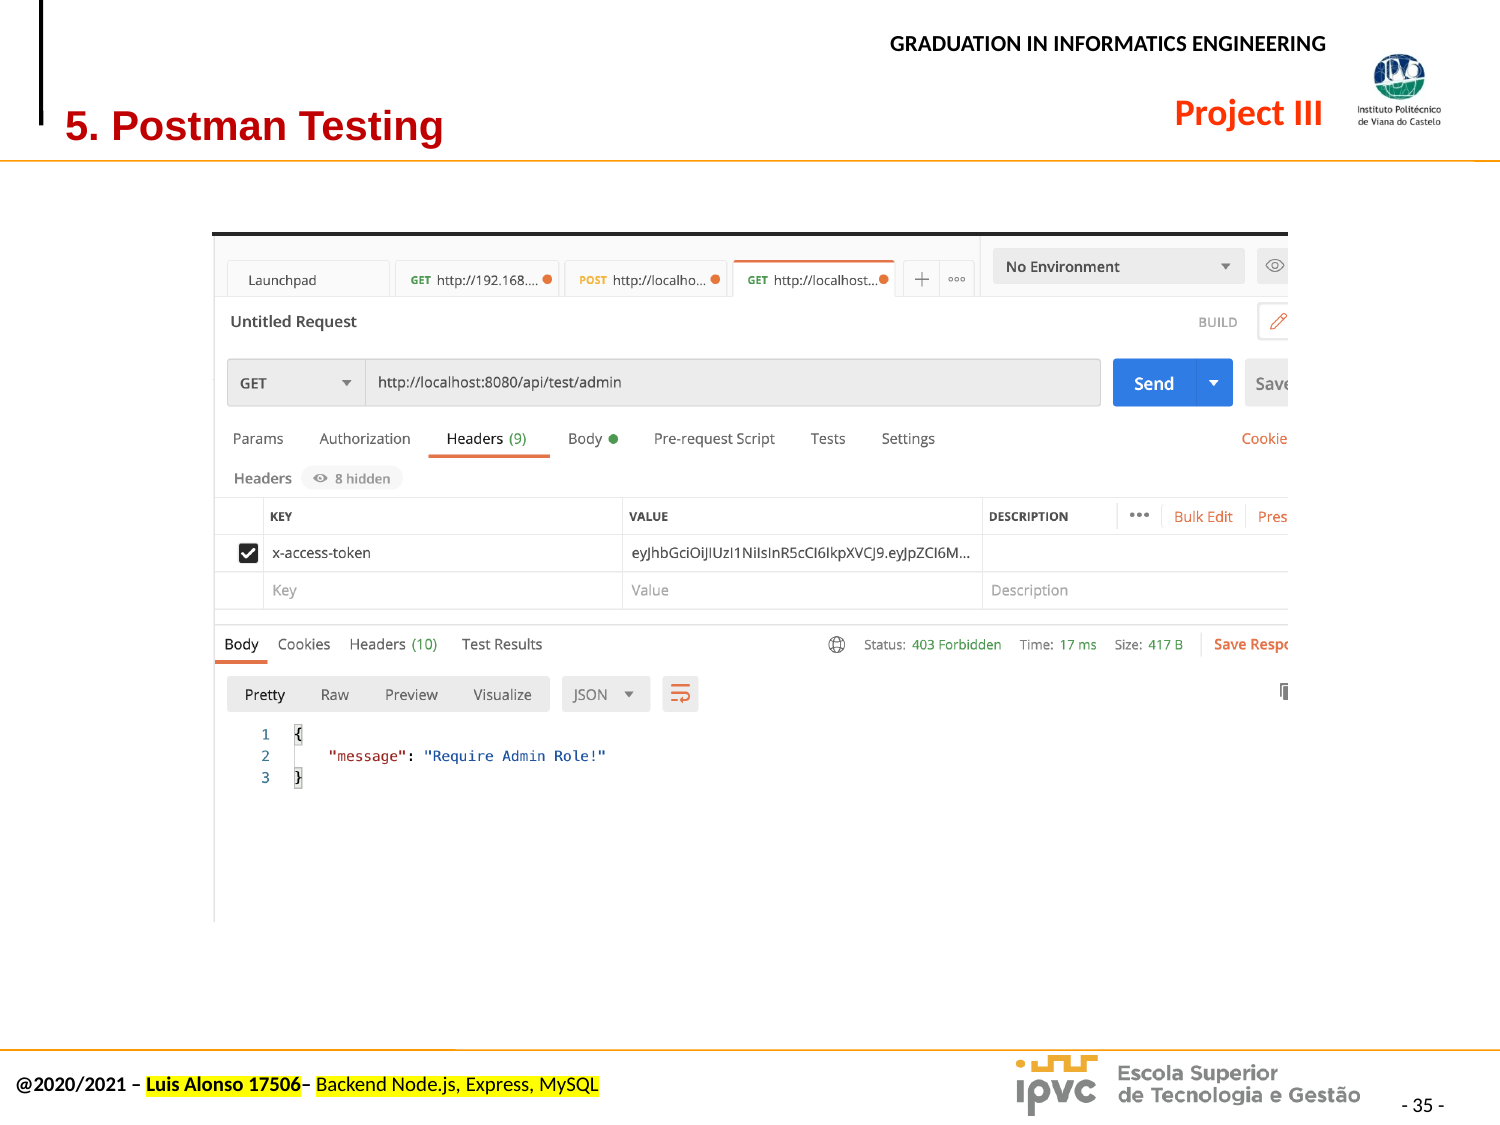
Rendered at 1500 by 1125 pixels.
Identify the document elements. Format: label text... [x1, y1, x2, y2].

text_box [1359, 1032, 1496, 1082]
picture [212, 232, 1288, 922]
text_box - 35 - [1346, 1082, 1500, 1125]
picture [1349, 37, 1450, 149]
text_box @2020/2021 – Luis Alonso 17506– Backend Node.js, Express, MySQL [0, 1050, 888, 1103]
text_box Project III [1159, 80, 1339, 141]
text_box [74, 199, 1425, 1010]
text_box 5. Postman Testing [50, 91, 1196, 157]
text_box Graduation IN Informatics engineering [766, 21, 1342, 64]
picture [1015, 1055, 1360, 1116]
text_box [42, 7, 1188, 58]
